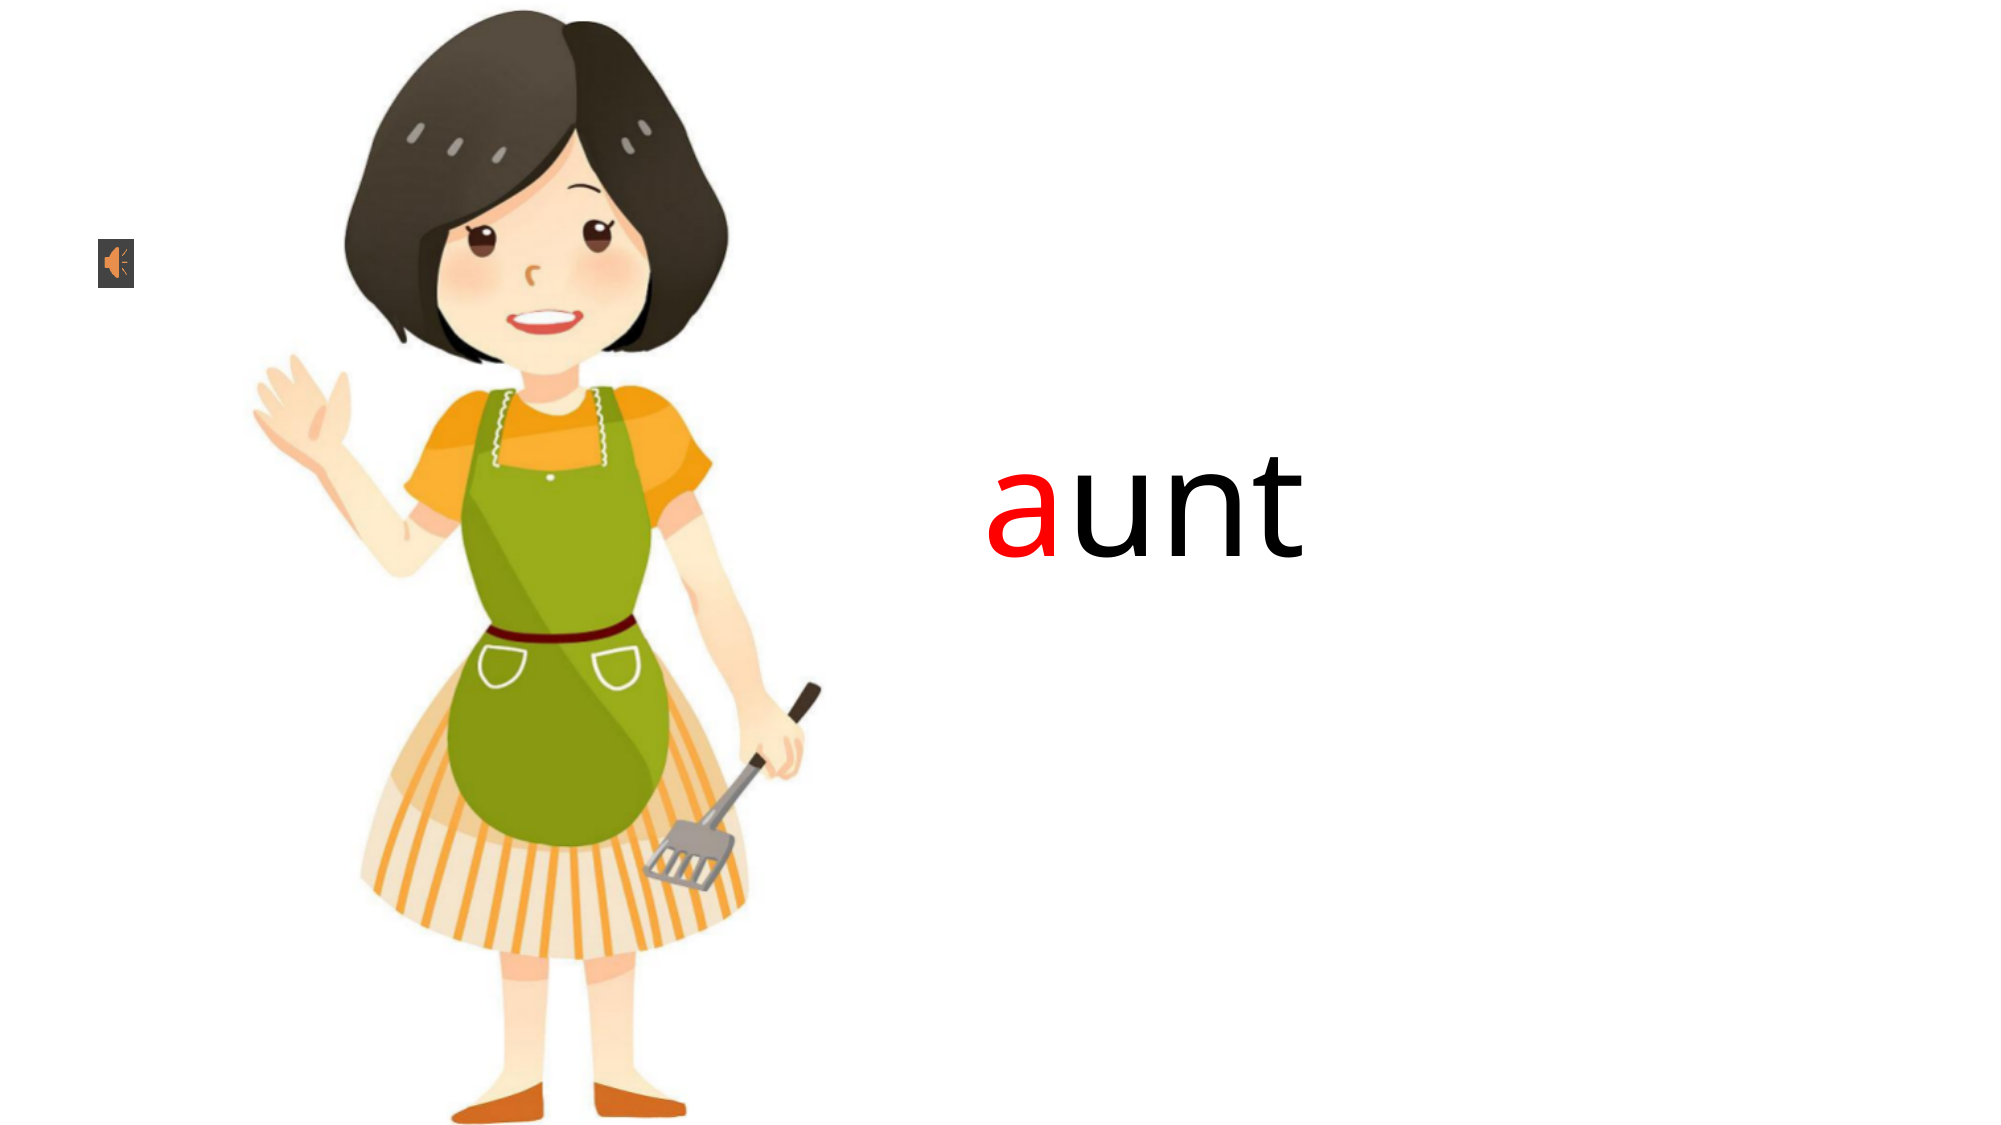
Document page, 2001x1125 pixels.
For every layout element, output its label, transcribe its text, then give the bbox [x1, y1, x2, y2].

picture [96, 237, 136, 290]
text_box aunt [967, 398, 1539, 626]
picture [204, 0, 909, 1125]
